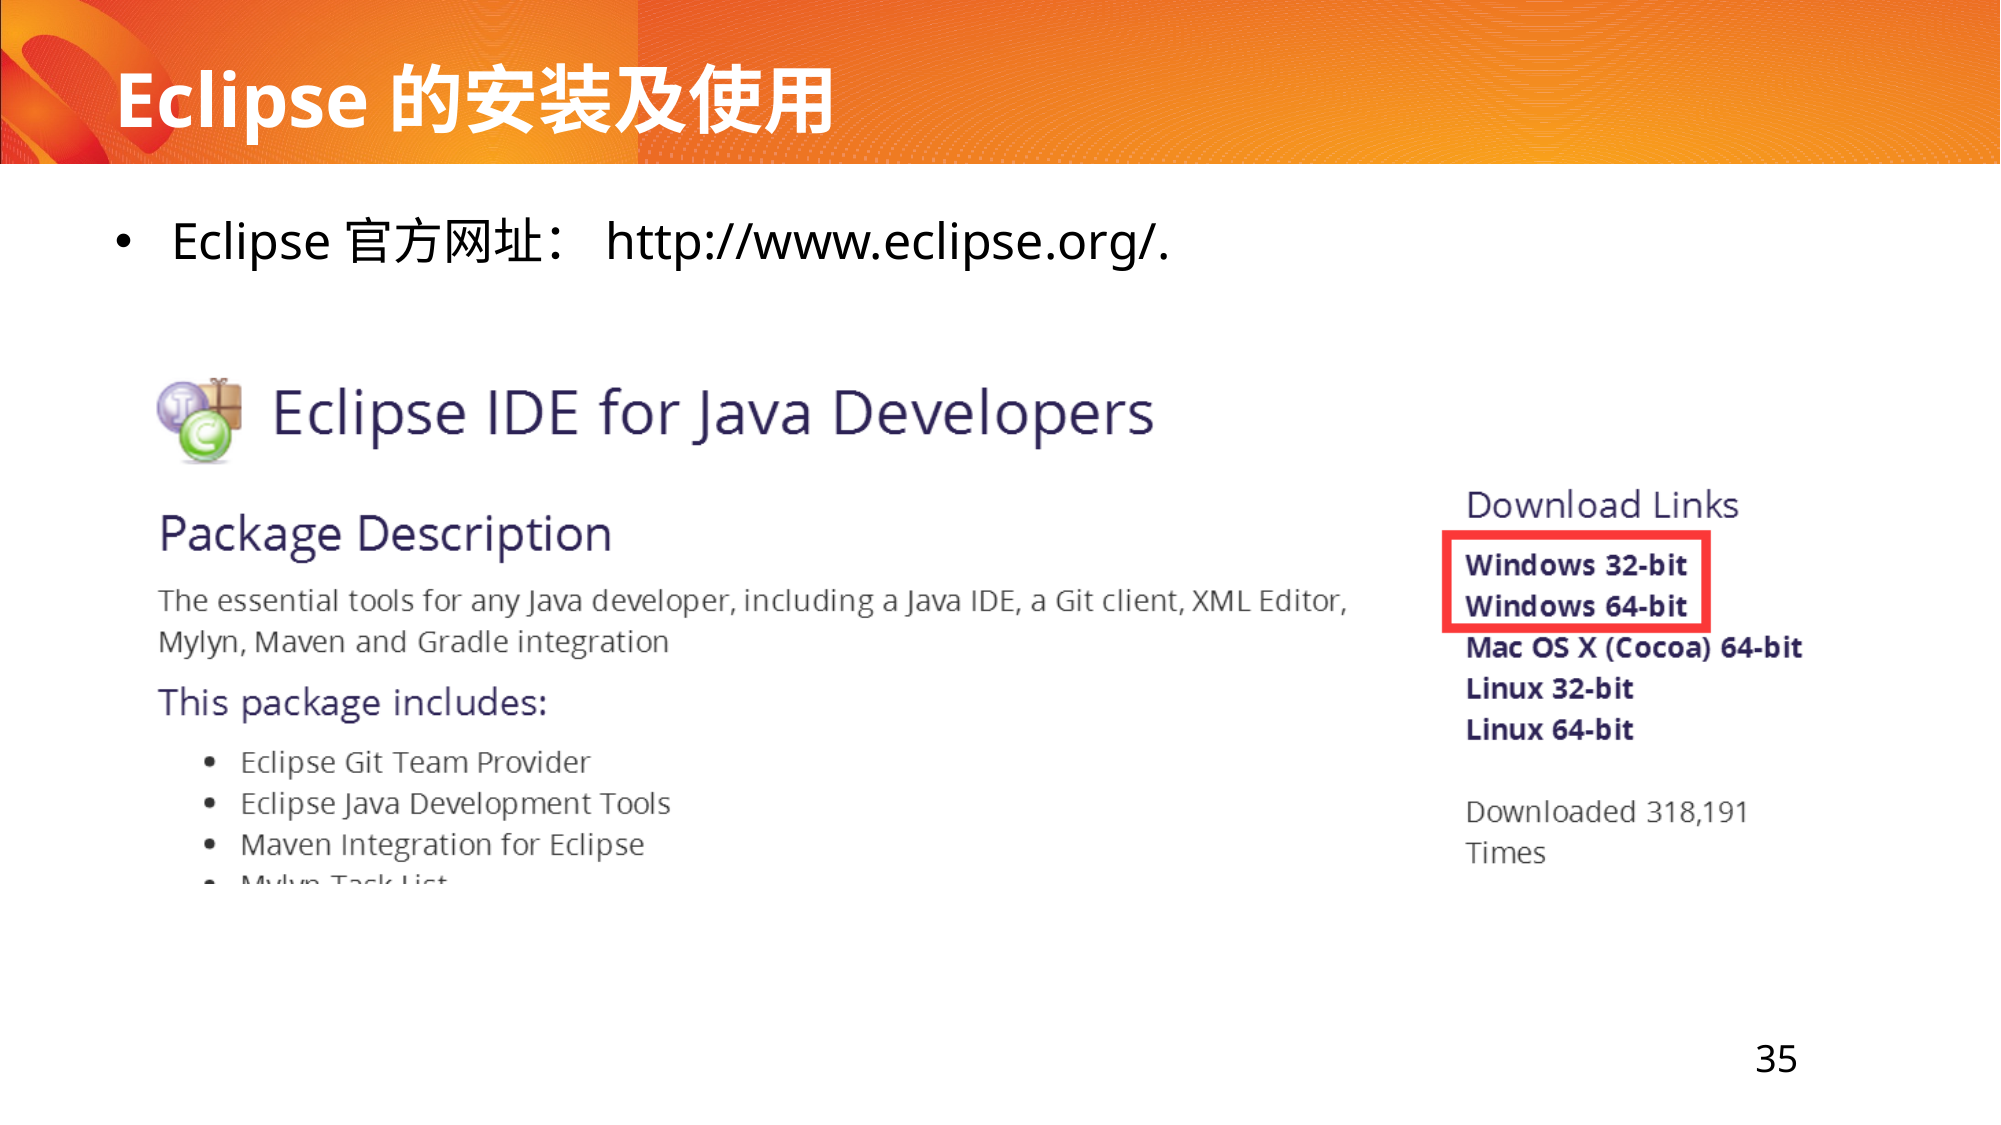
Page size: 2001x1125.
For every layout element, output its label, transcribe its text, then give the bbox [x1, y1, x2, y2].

title Eclipse的安装及使用 [99, 45, 1900, 167]
list Eclipse官方网址：http://www.eclipse.org/. [99, 190, 1900, 1005]
picture [0, 0, 2000, 164]
picture [99, 310, 1862, 885]
